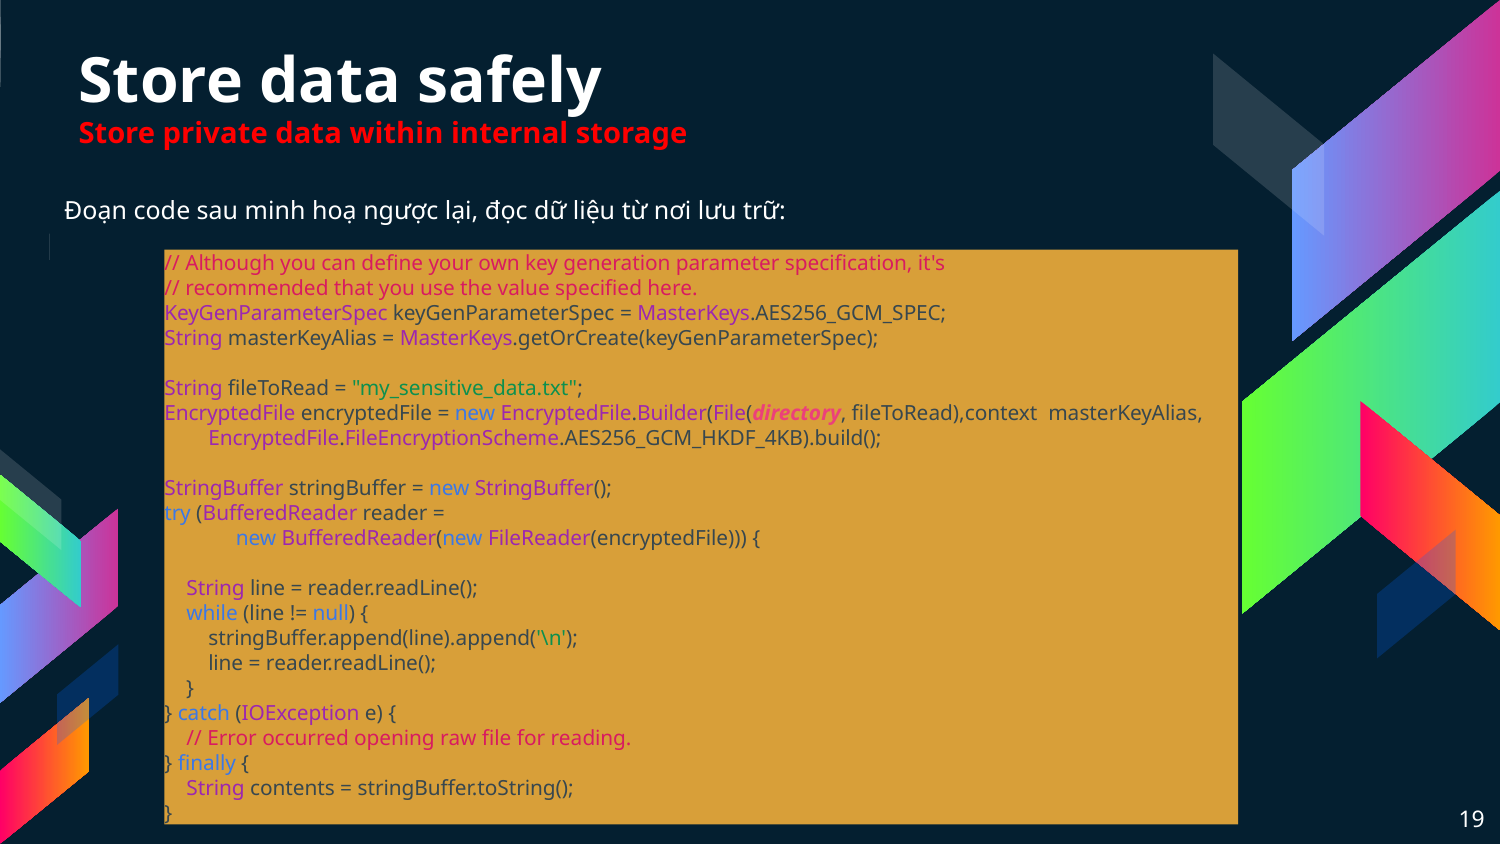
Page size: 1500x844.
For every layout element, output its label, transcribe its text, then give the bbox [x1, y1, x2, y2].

title Store data safely Store private data within internal storage [63, 60, 1044, 165]
list Đoạn code sau minh hoạ ngược lại, đọc dữ liệu từ nơi lưu trữ: [49, 179, 1397, 246]
slide_number 19 [1403, 789, 1500, 844]
text_box // Although you can define your own key generation parameter specification, it's // recommended that you use the value specified here. KeyGenParameterSpec keyGenParameterSpec = MasterKeys.AES256_GCM_SPEC; String masterKeyAlias = MasterKeys.getOrCreate(keyGenParameterSpec); String fileToRead = "my_sensitive_data.txt"; EncryptedFile encryptedFile = new EncryptedFile.Builder(File(directory, fileToRead),context masterKeyAlias, EncryptedFile.FileEncryptionScheme.AES256_GCM_HKDF_4KB).build(); StringBuffer stringBuffer = new StringBuffer(); try (BufferedReader reader = new BufferedReader(new FileReader(encryptedFile))) { String line = reader.readLine(); while (line != null) { stringBuffer.append(line).append('\n'); line = reader.readLine(); } } catch (IOException e) { // Error occurred opening raw file for reading. } finally { String contents = stringBuffer.toString(); } [164, 249, 1239, 825]
